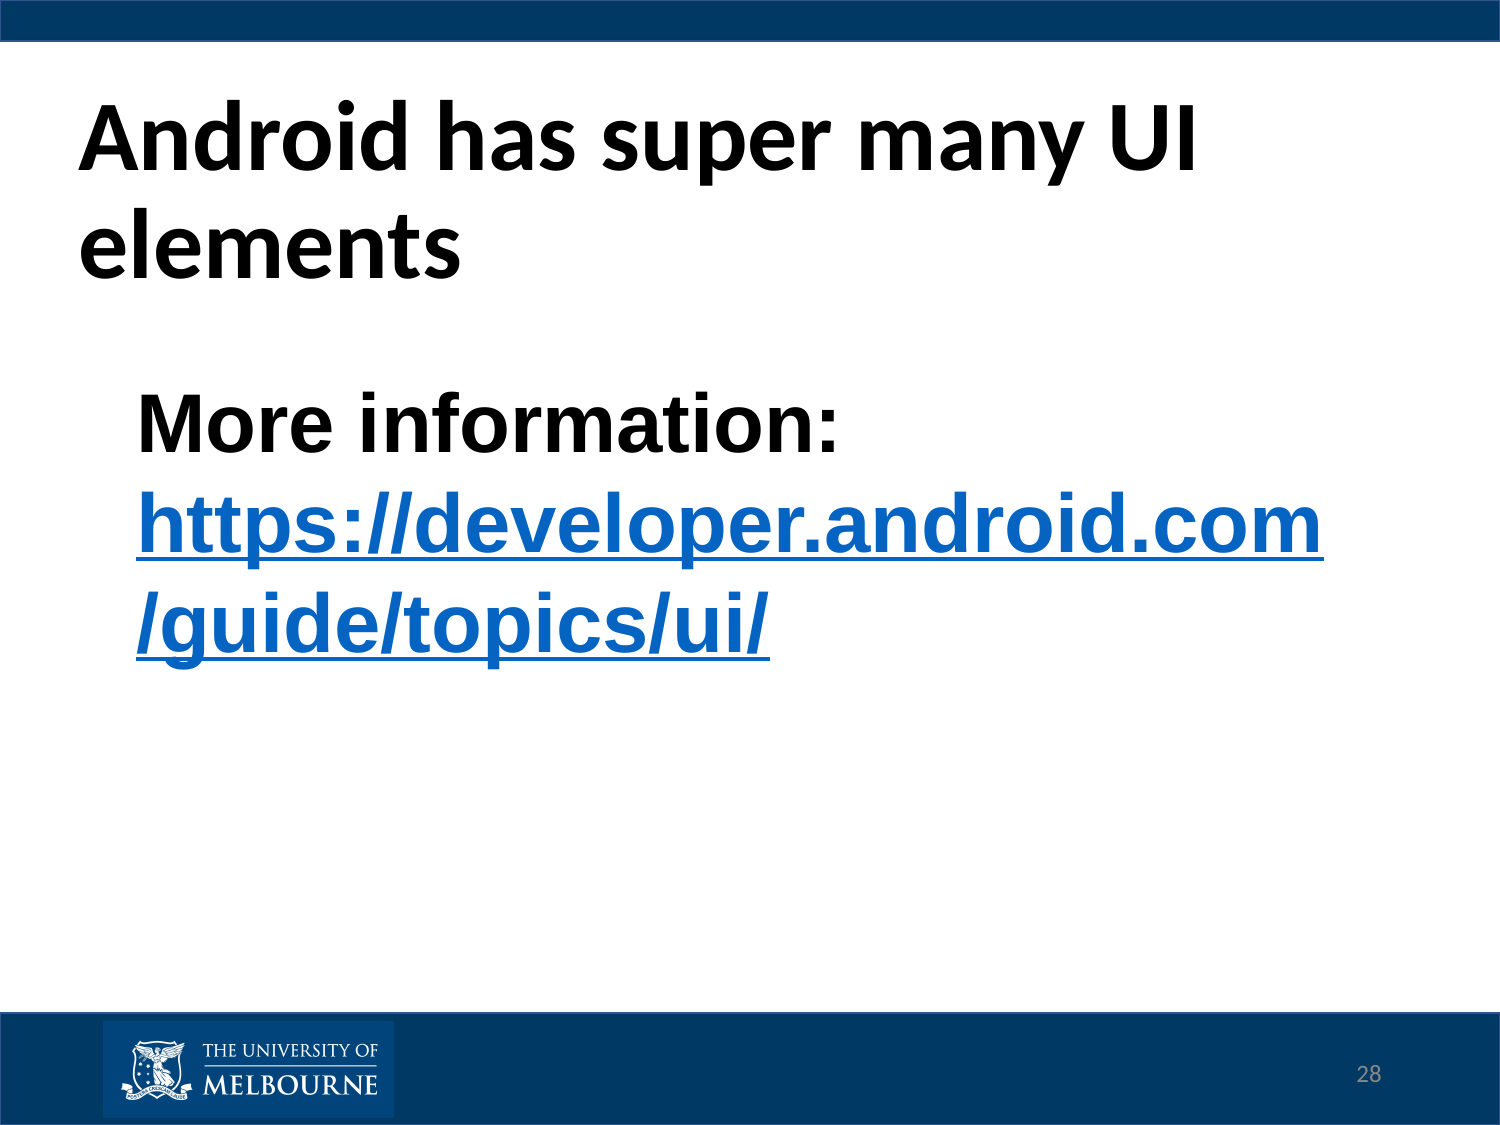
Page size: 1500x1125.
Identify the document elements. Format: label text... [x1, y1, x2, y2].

text_box More information: https://developer.android.com/guide/topics/ui/ [121, 361, 1397, 776]
slide_number 28 [1059, 1042, 1397, 1103]
picture [103, 1021, 394, 1118]
title Android has super many UI elements [63, 83, 1397, 302]
